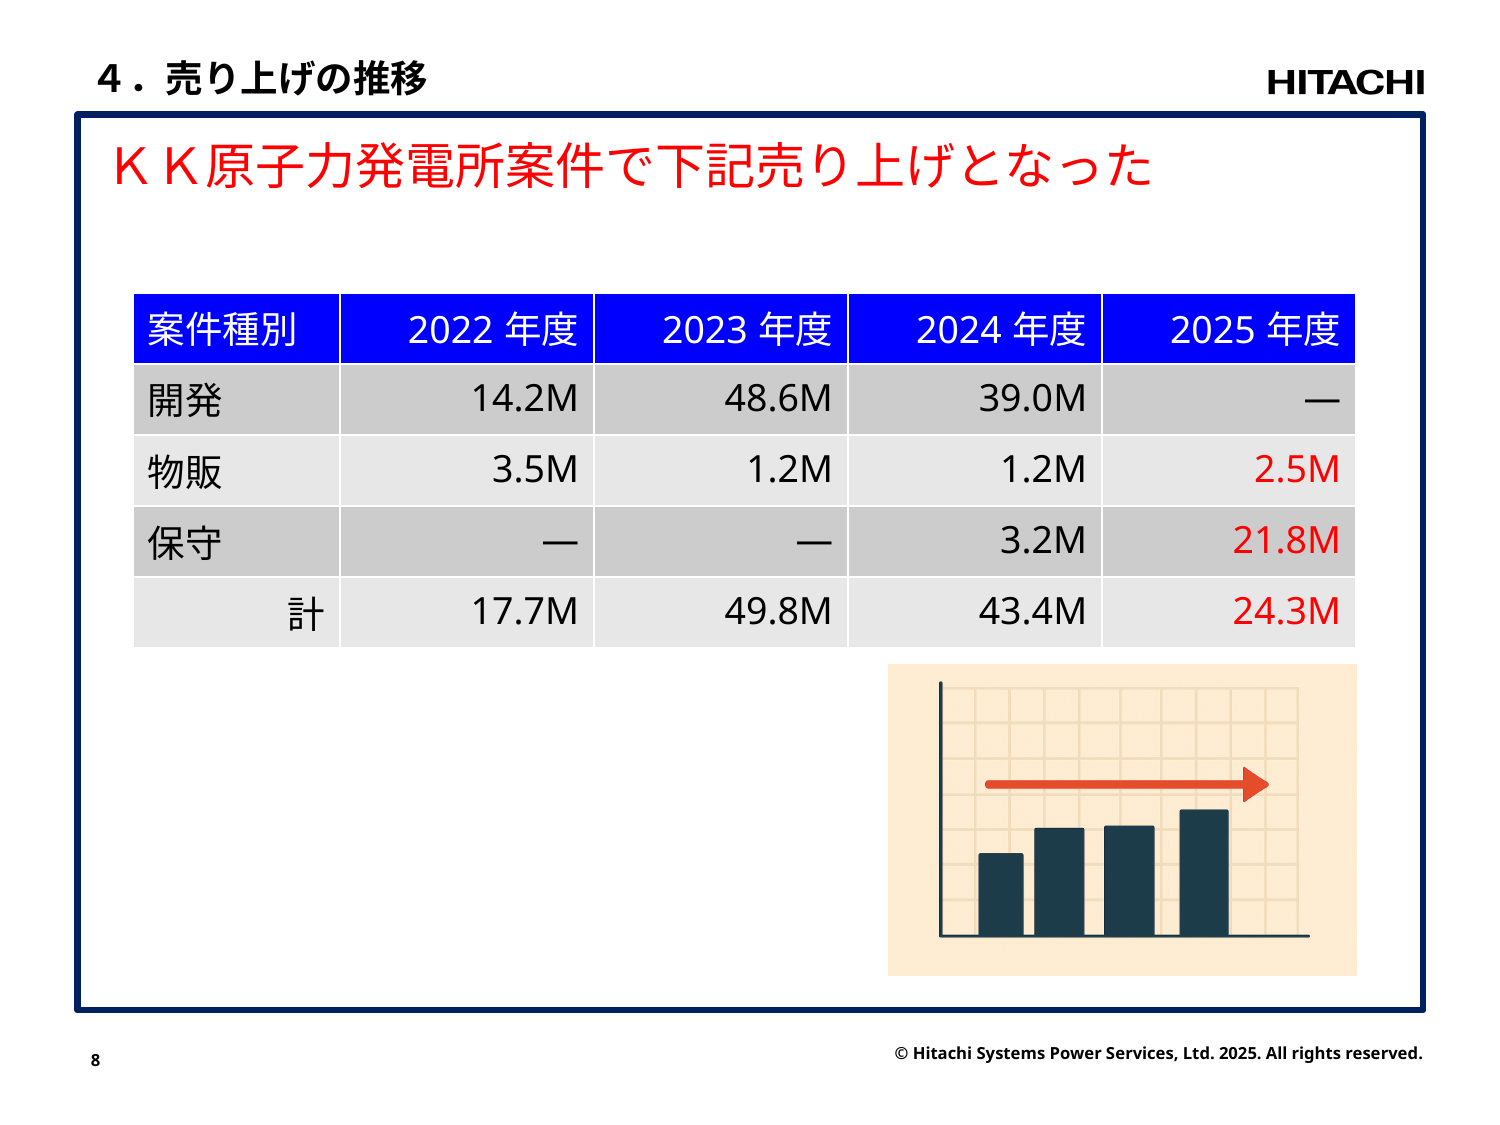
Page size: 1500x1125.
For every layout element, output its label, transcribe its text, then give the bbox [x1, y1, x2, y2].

table_cell 17.7M [341, 578, 593, 647]
table_cell 1.2M [849, 436, 1101, 505]
table_cell 3.2M [849, 507, 1101, 576]
text_box [77, 114, 1424, 1011]
table_cell 開発 [134, 365, 339, 434]
slide_number 8 [76, 1042, 133, 1066]
table_cell ― [595, 507, 847, 576]
table_cell 43.4M [849, 578, 1101, 647]
table_cell 1.2M [595, 436, 847, 505]
text_box ＫＫ原子力発電所案件で下記売り上げとなった [90, 126, 1409, 202]
table_cell 48.6M [595, 365, 847, 434]
table_cell ― [1103, 365, 1355, 434]
table_cell 21.8M [1103, 507, 1355, 576]
table_cell 14.2M [341, 365, 593, 434]
table_cell 計 [134, 578, 339, 647]
table_cell ― [341, 507, 593, 576]
table_cell 39.0M [849, 365, 1101, 434]
table_header 2024年度 [849, 294, 1101, 363]
table_header 2023年度 [595, 294, 847, 363]
table_header 案件種別 [134, 294, 339, 363]
table_cell 3.5M [341, 436, 593, 505]
picture [1262, 63, 1430, 101]
table_cell 保守 [134, 507, 339, 576]
picture [888, 663, 1357, 977]
table_cell 2.5M [1103, 436, 1355, 505]
table_cell 物販 [134, 436, 339, 505]
table_header 2022年度 [341, 294, 593, 363]
list ４．売り上げの推移 [76, 42, 667, 104]
table_cell 49.8M [595, 578, 847, 647]
table_header 2025年度 [1103, 294, 1355, 363]
table_cell 24.3M [1103, 578, 1355, 647]
